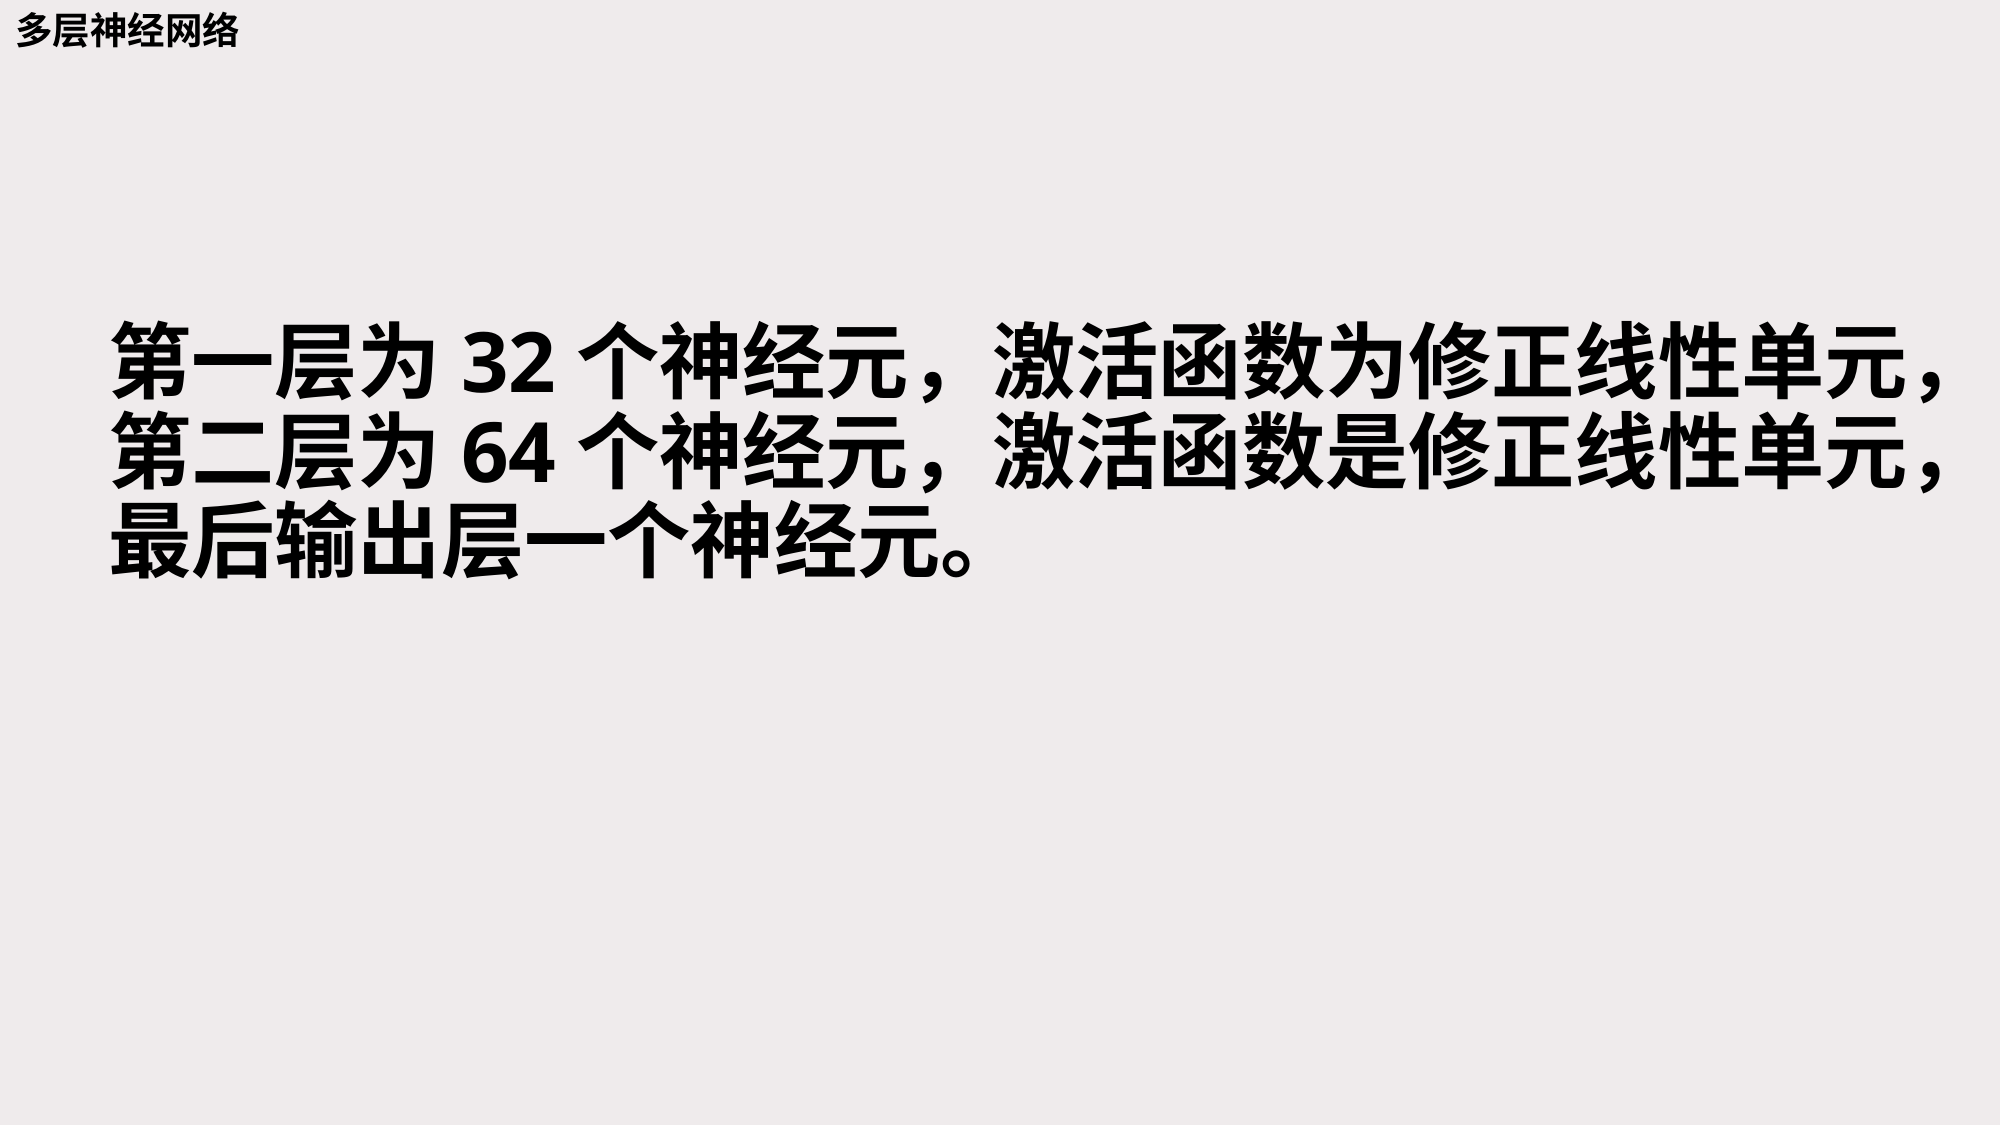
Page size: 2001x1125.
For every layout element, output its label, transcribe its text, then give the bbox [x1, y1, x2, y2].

title 第一层为32个神经元，激活函数为修正线性单元，第二层为64个神经元，激活函数是修正线性单元，最后输出层一个神经元。 [93, 266, 1928, 644]
text_box 多层神经网络 [0, 0, 256, 60]
